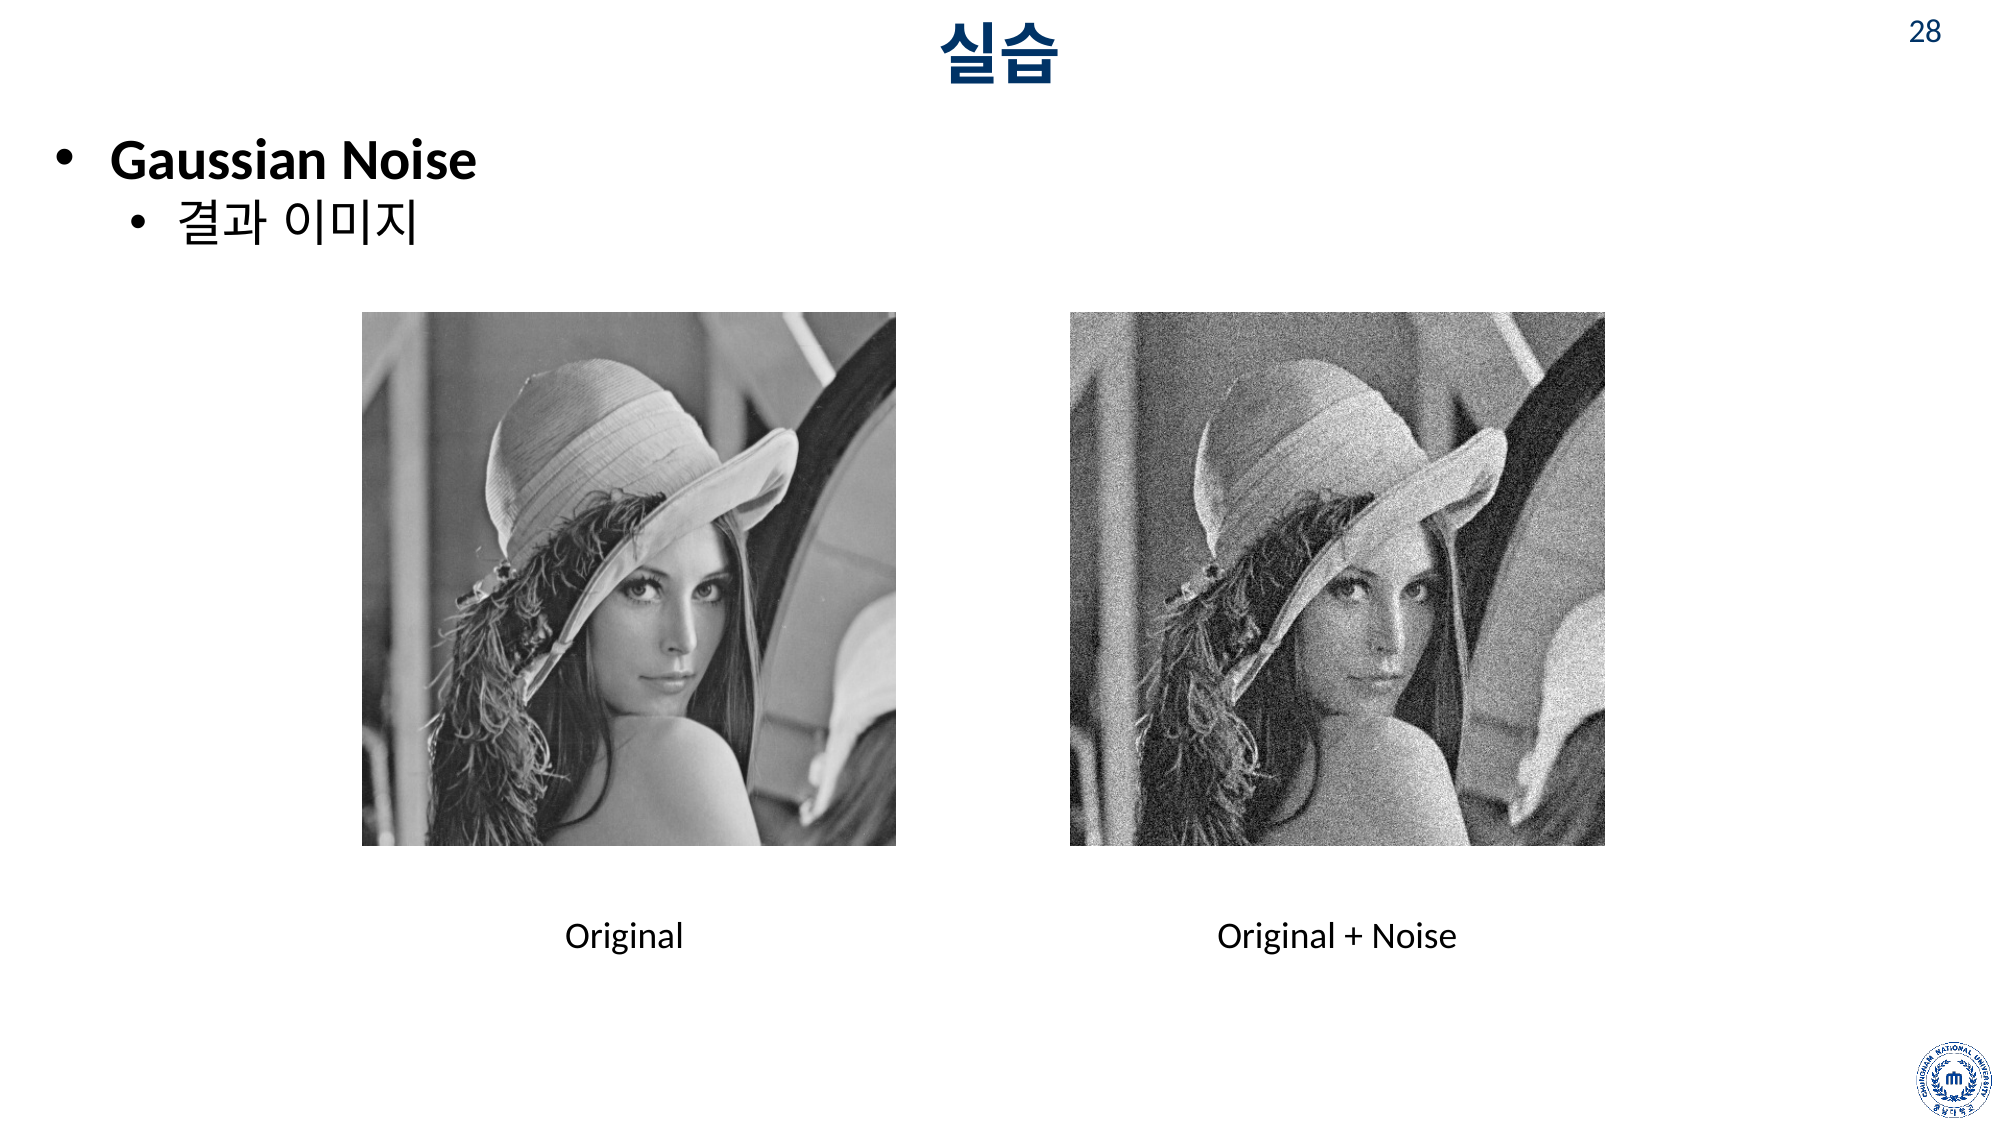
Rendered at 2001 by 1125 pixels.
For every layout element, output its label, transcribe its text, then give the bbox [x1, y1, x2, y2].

title 실습 [279, 2, 1721, 102]
text_box Original + Noise [1190, 903, 1484, 963]
picture [1070, 312, 1605, 846]
picture [1916, 1042, 1994, 1118]
picture [361, 312, 896, 846]
text_box Gaussian Noise 결과 이미지 [39, 113, 1961, 1035]
text_box Original [482, 903, 776, 963]
